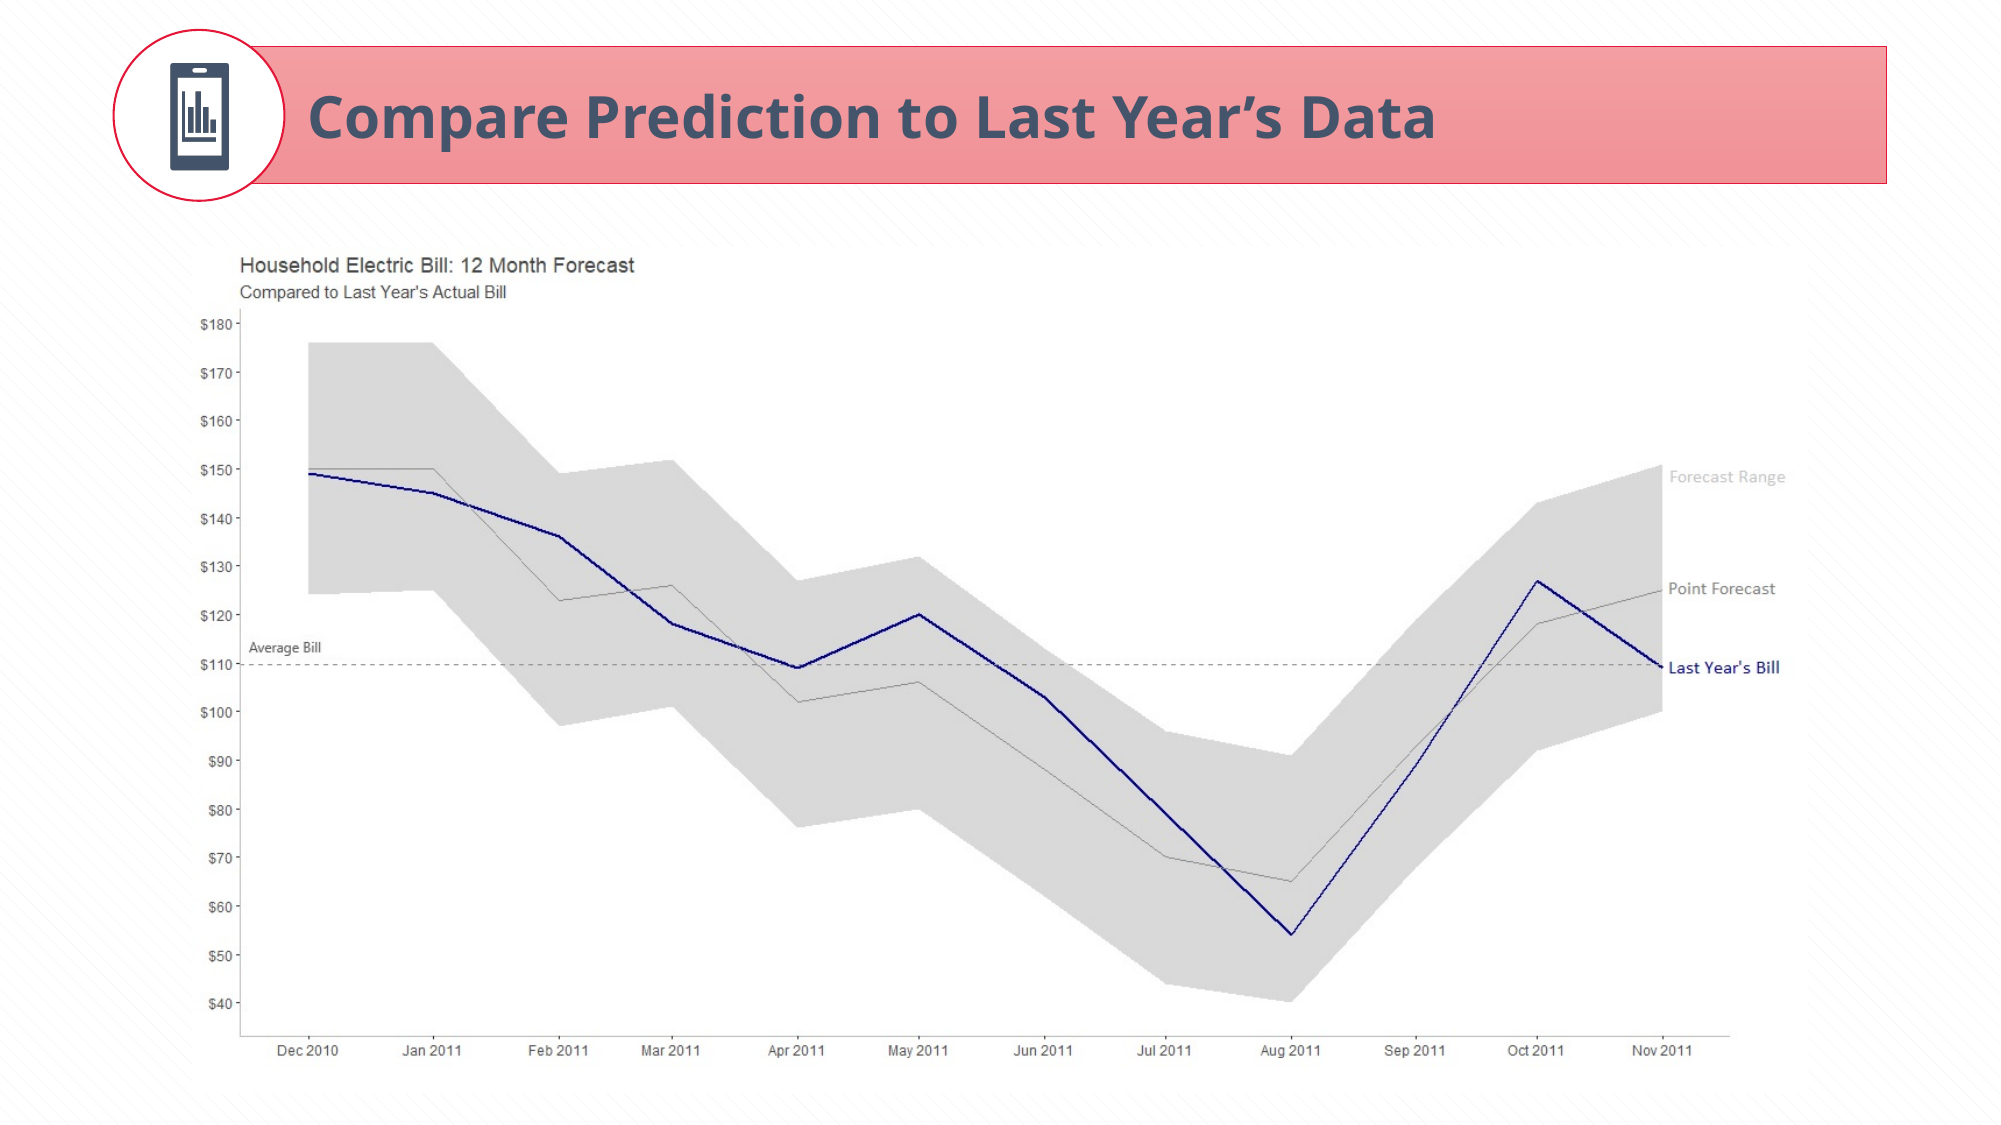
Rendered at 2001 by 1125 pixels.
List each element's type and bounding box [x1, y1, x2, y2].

text_box [199, 46, 1887, 184]
picture [192, 247, 1808, 1093]
text_box [112, 28, 252, 202]
picture [141, 58, 258, 175]
